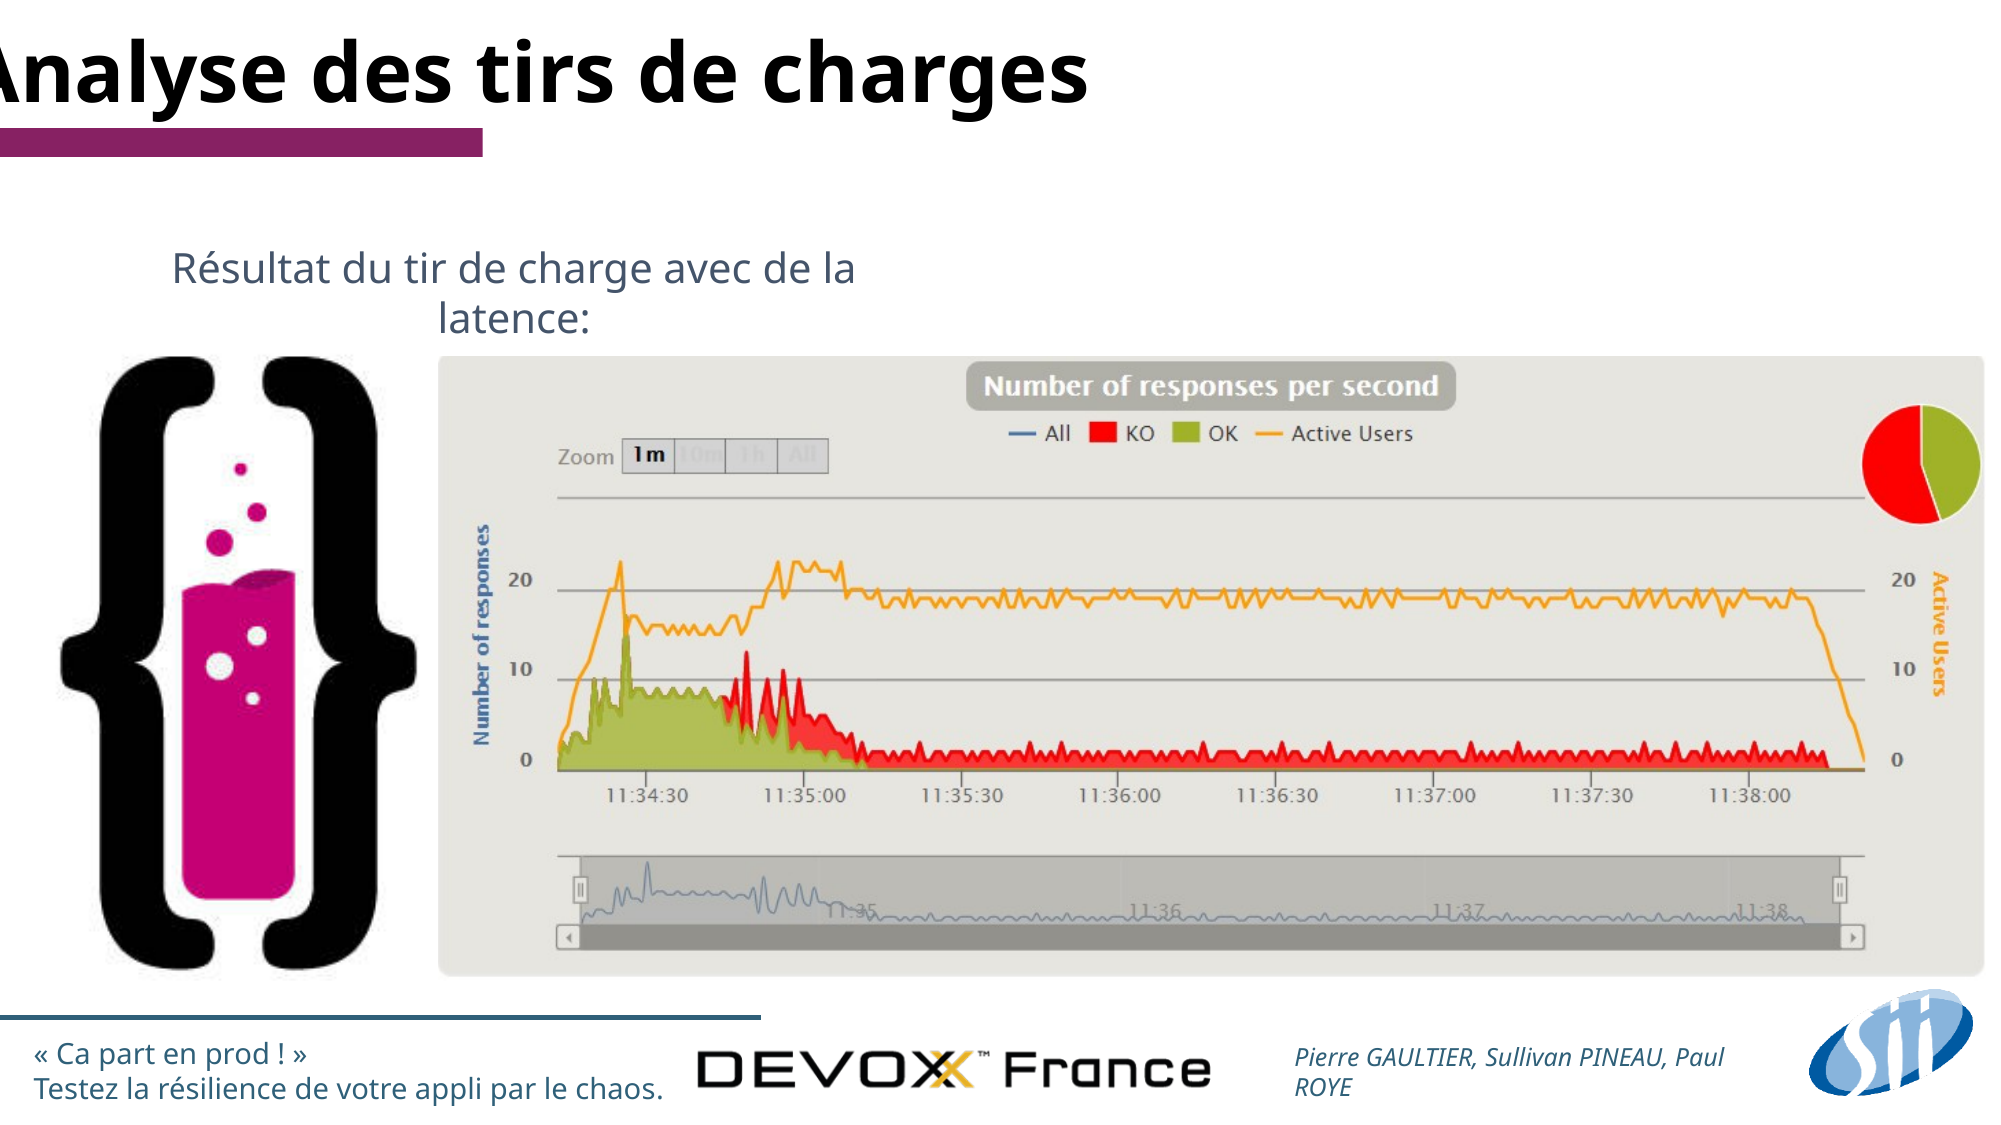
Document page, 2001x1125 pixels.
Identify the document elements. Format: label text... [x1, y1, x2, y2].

picture [1809, 989, 1973, 1096]
picture [438, 356, 1986, 981]
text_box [0, 12, 1032, 157]
picture [52, 342, 430, 981]
picture [693, 999, 1214, 1125]
text_box Résultat du tir de charge avec de la latence: [52, 221, 976, 304]
